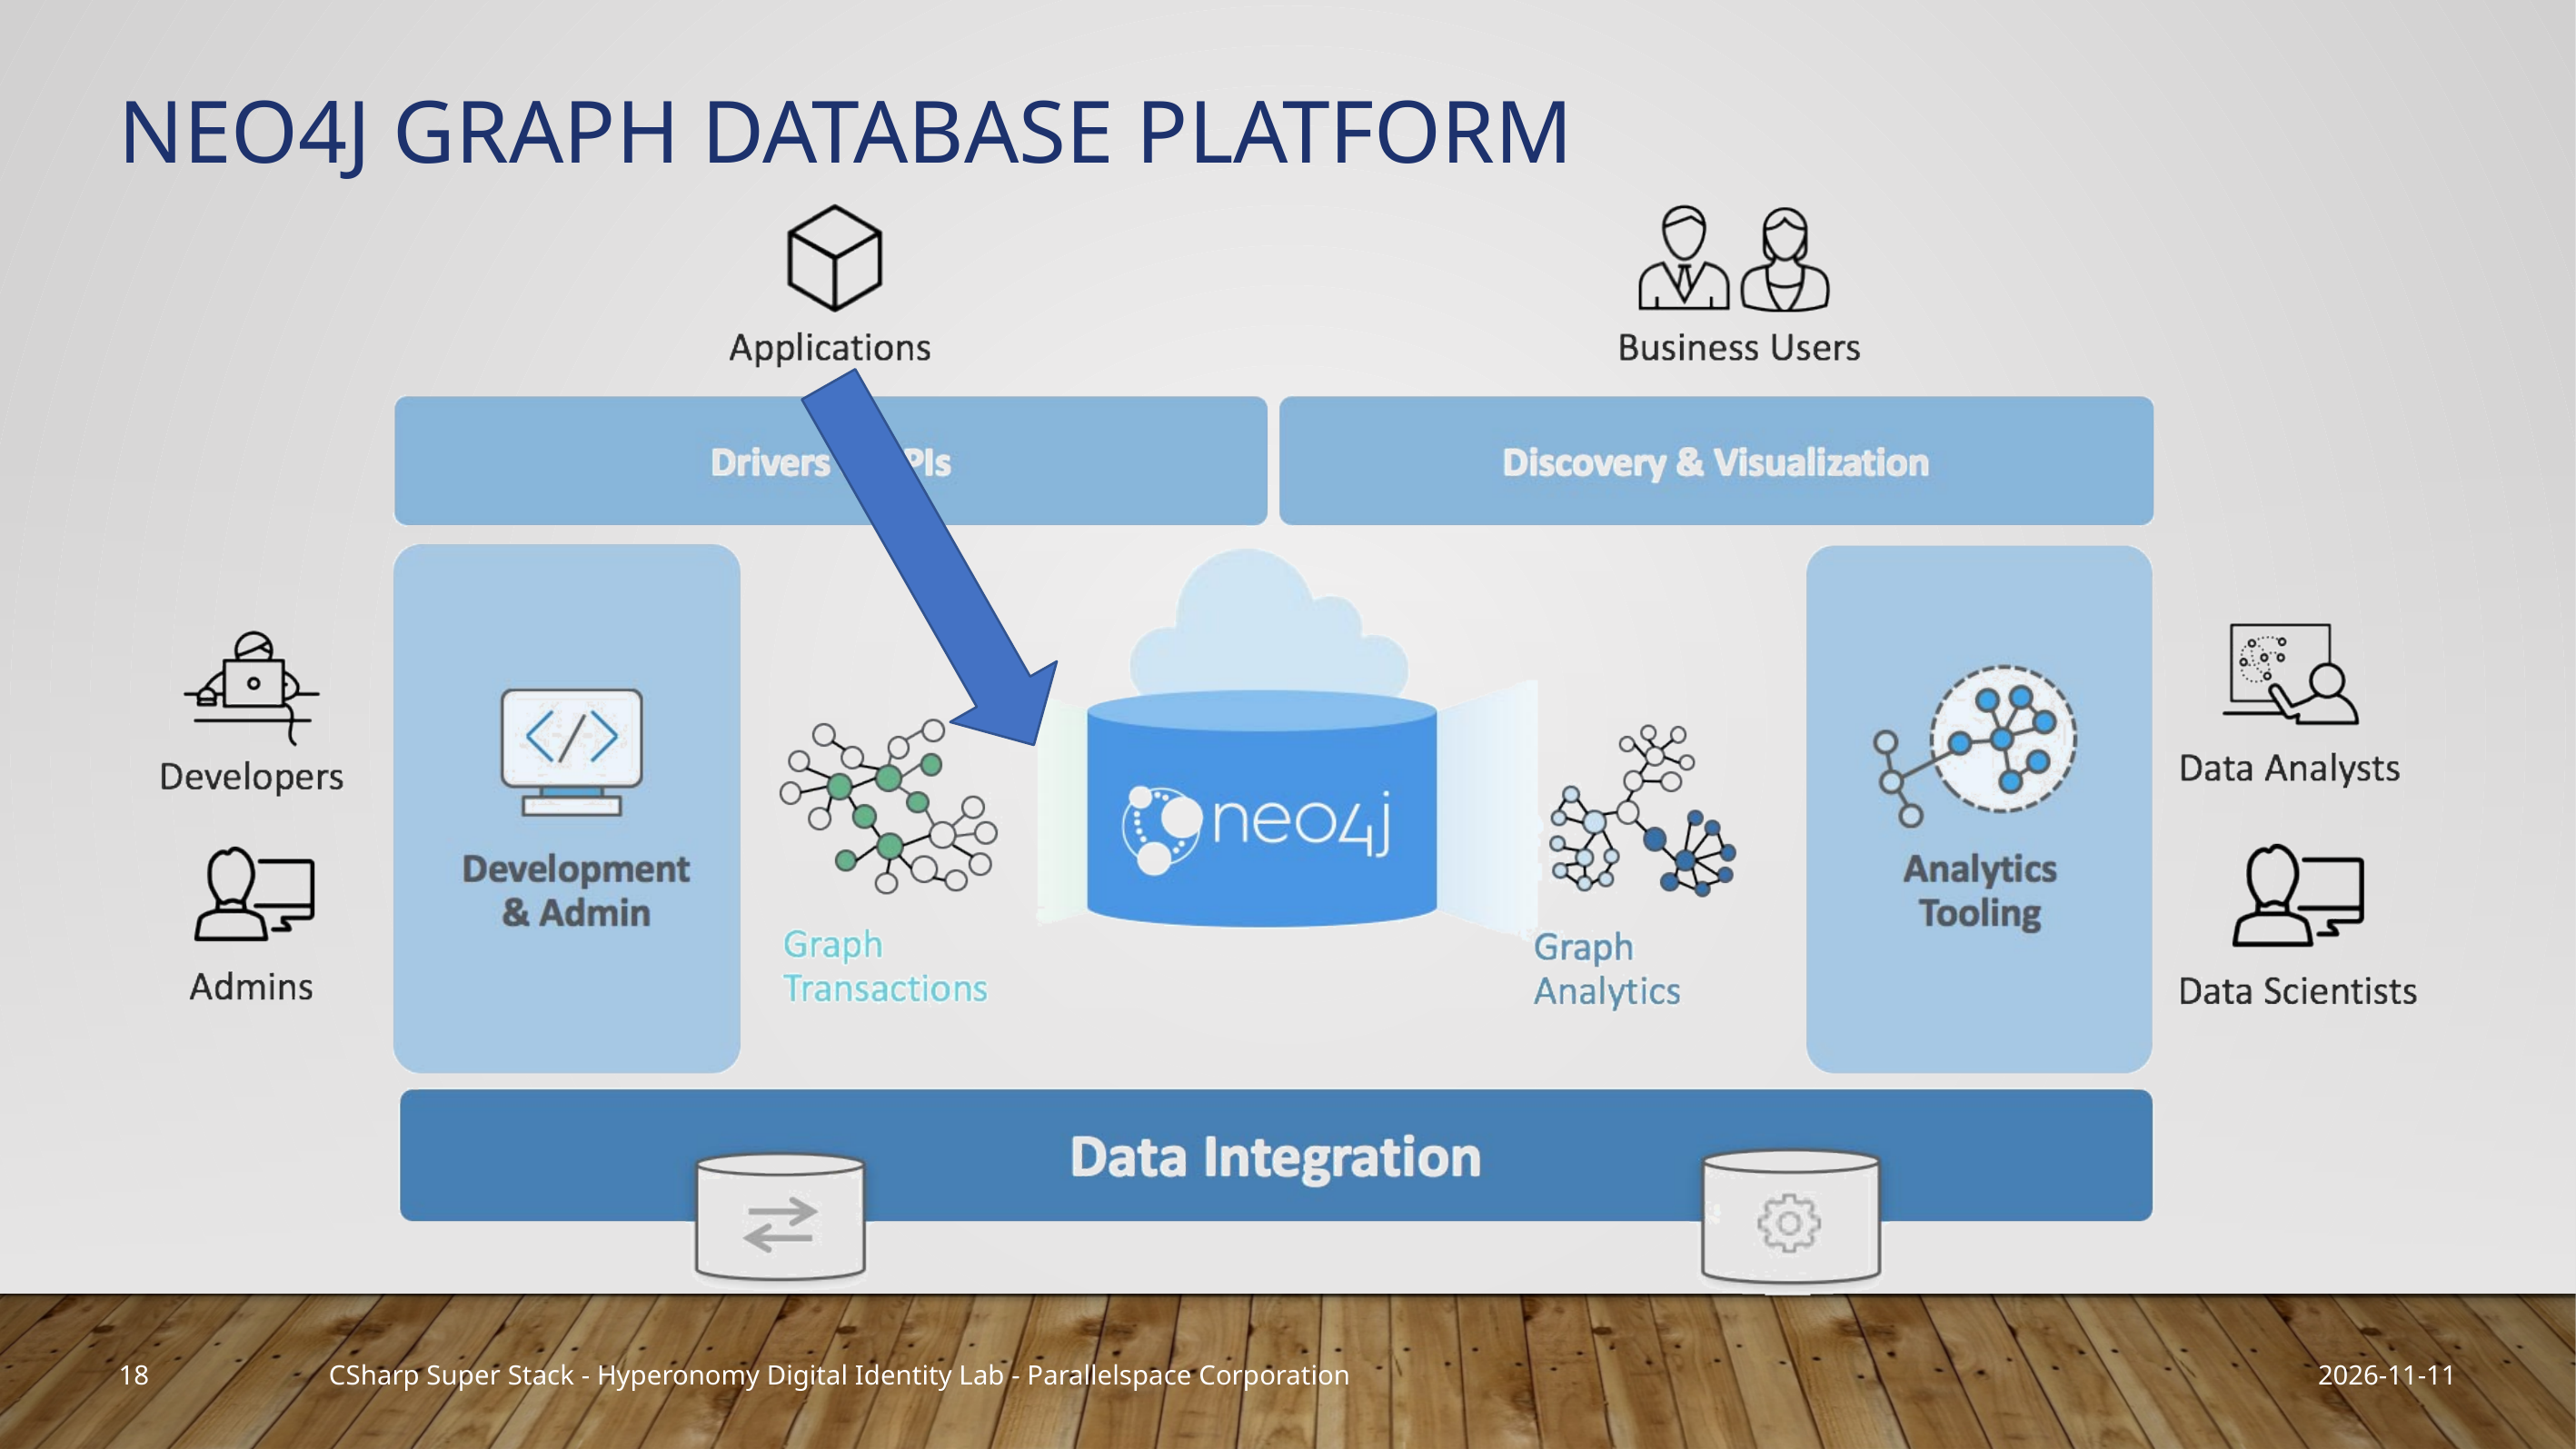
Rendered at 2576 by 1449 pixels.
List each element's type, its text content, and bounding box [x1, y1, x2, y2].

picture [0, 178, 2576, 1449]
slide_number 18 [104, 1344, 280, 1410]
title Neo4j Graph Database Platform [104, 82, 2471, 304]
footer CSharp Super Stack - Hyperonomy Digital Identity Lab - Parallelspace Corporation [314, 1344, 1562, 1410]
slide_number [1596, 1344, 2471, 1410]
